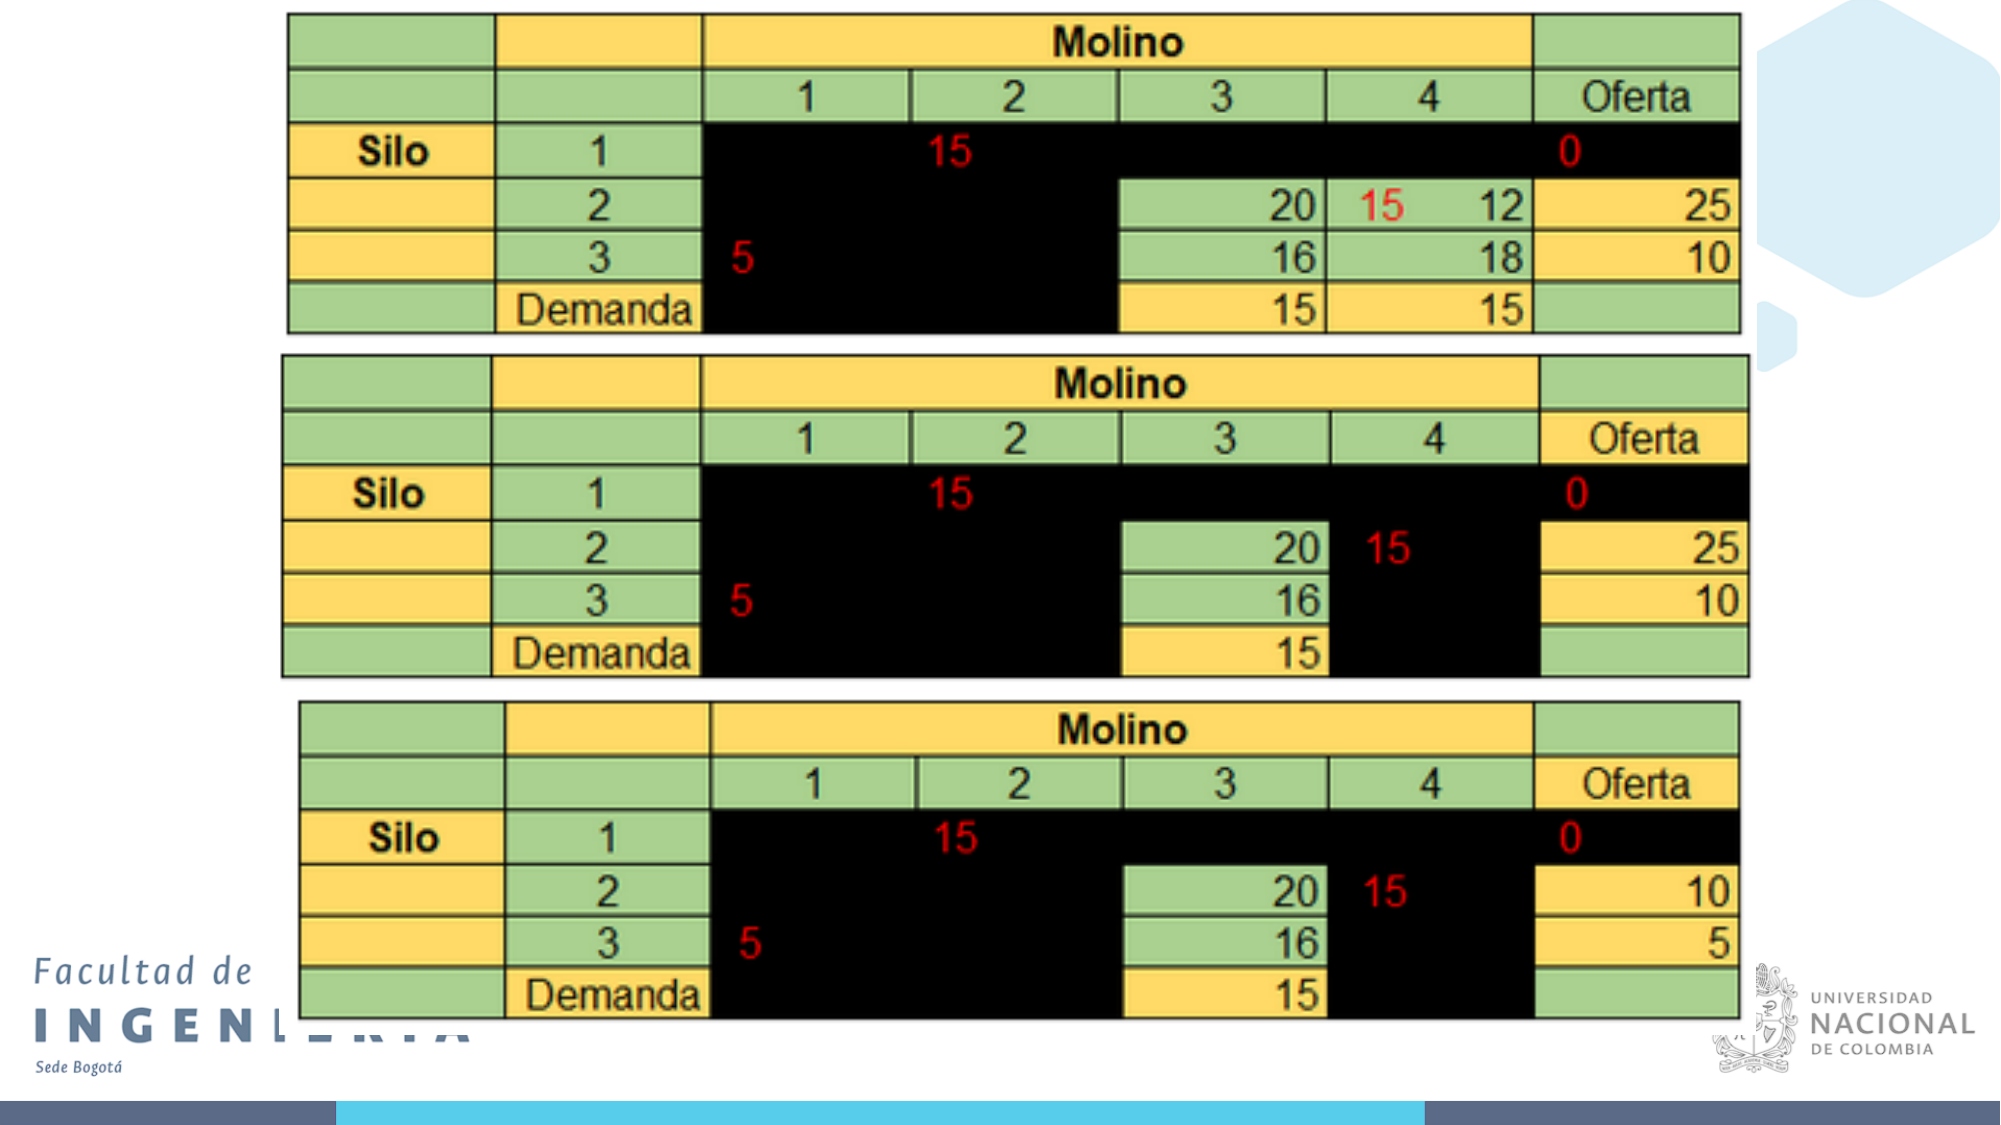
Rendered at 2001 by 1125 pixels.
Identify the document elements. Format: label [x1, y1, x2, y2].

picture [279, 0, 1757, 1035]
